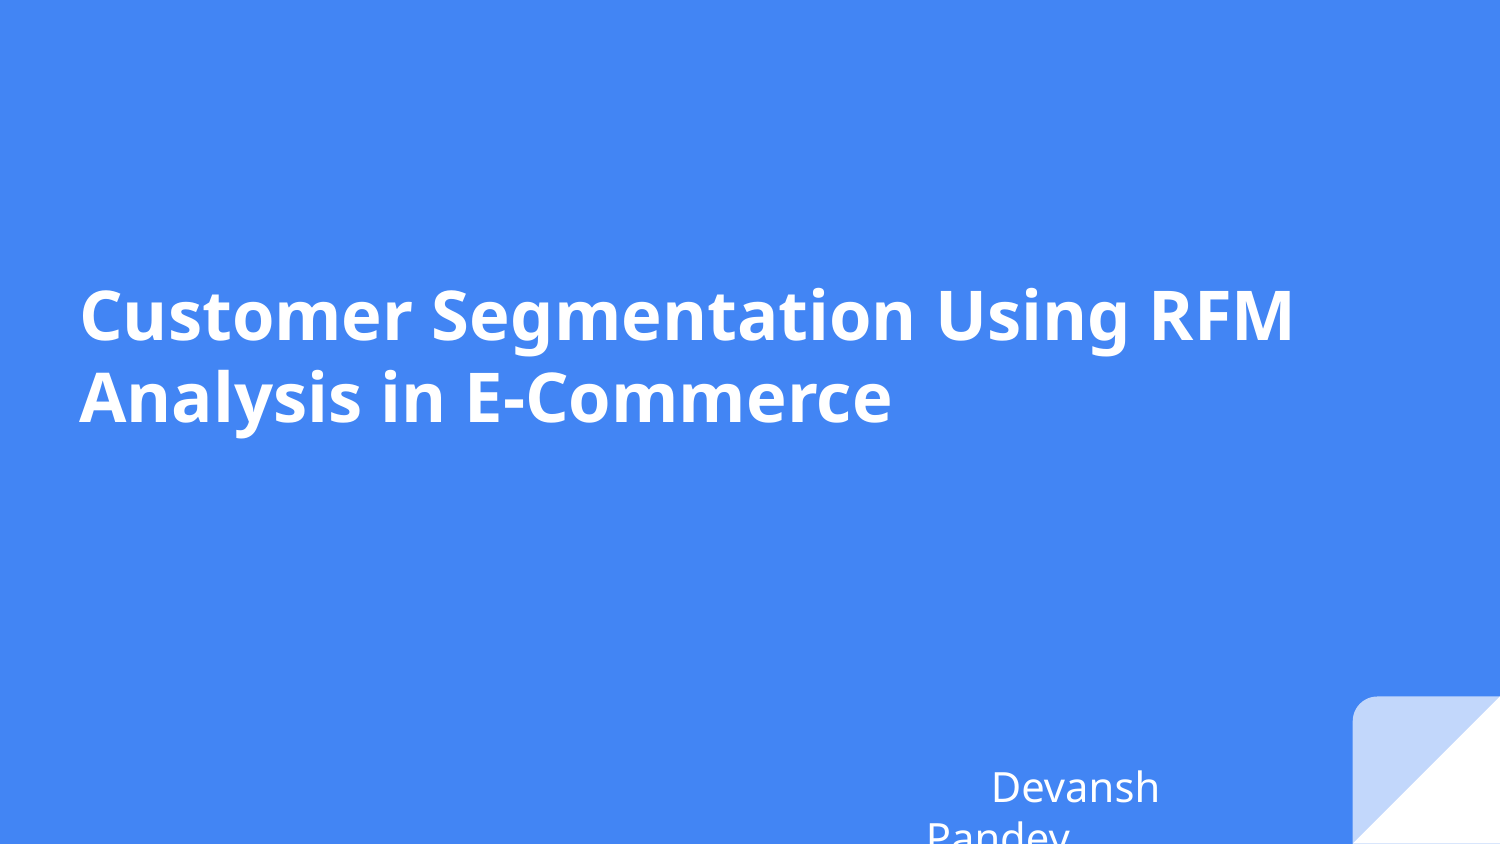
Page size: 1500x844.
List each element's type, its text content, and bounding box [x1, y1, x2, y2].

subtitle Devansh Pandey [910, 737, 1320, 809]
title Customer Segmentation Using RFM Analysis in E-Commerce [64, 298, 1413, 452]
